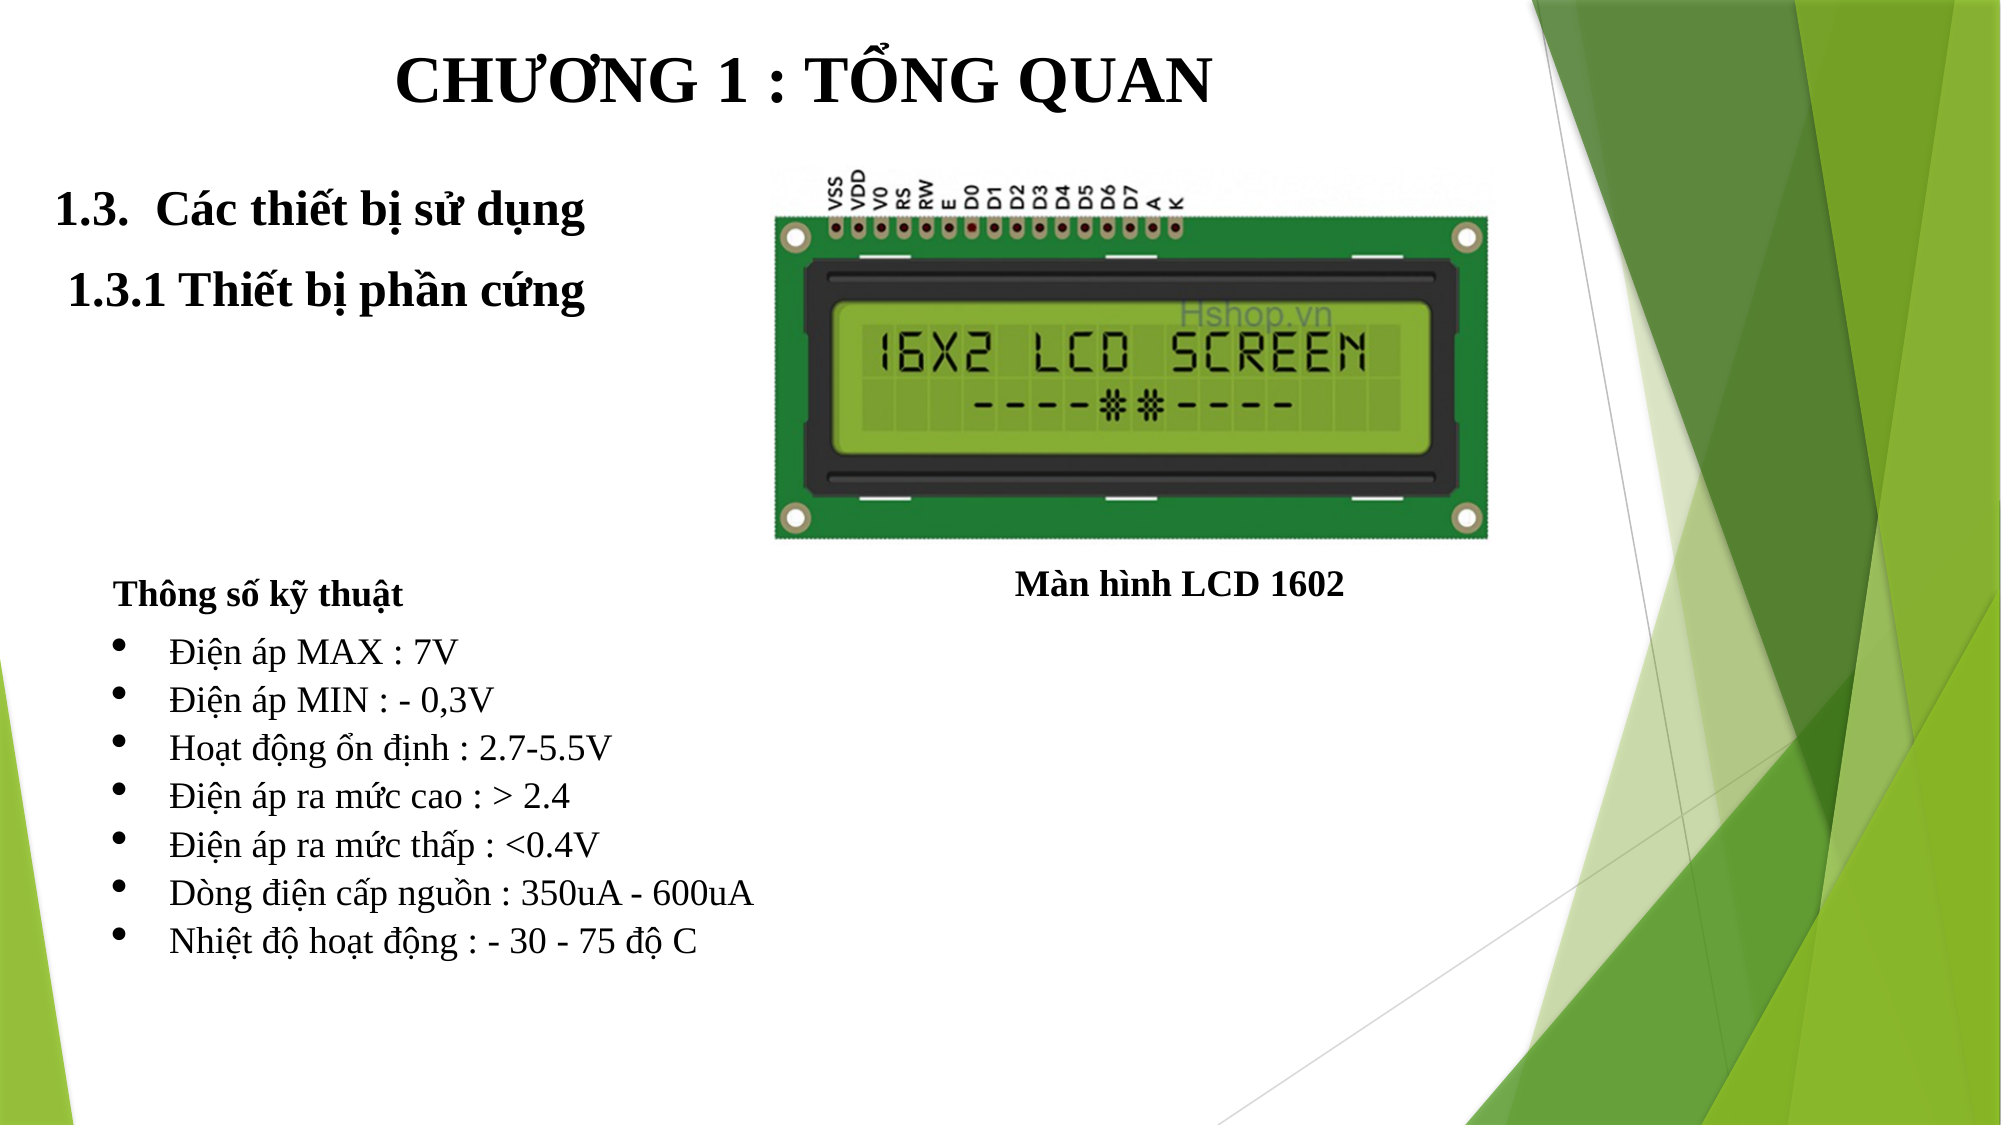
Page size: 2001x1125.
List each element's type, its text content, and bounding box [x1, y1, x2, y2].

title CHƯƠNG 1 : TỔNG QUAN [379, 28, 1724, 149]
text_box Màn hình LCD 1602 [1088, 568, 1442, 611]
list 1.3. Các thiết bị sử dụng 1.3.1 Thiết bị phần cứng [39, 168, 1724, 1125]
picture [770, 163, 1497, 559]
text_box Thông số kỹ thuật Điện áp MAX : 7V Điện áp MIN : - 0,3V Hoạt động ổn định : 2.7-5.5V Điện áp ra mức cao : > 2.4 Điện áp ra mức thấp : <0.4V Dòng điện cấp nguồn : 350uA - 600uA Nhiệt độ hoạt động : - 30 - 75 độ C [98, 558, 1088, 1024]
